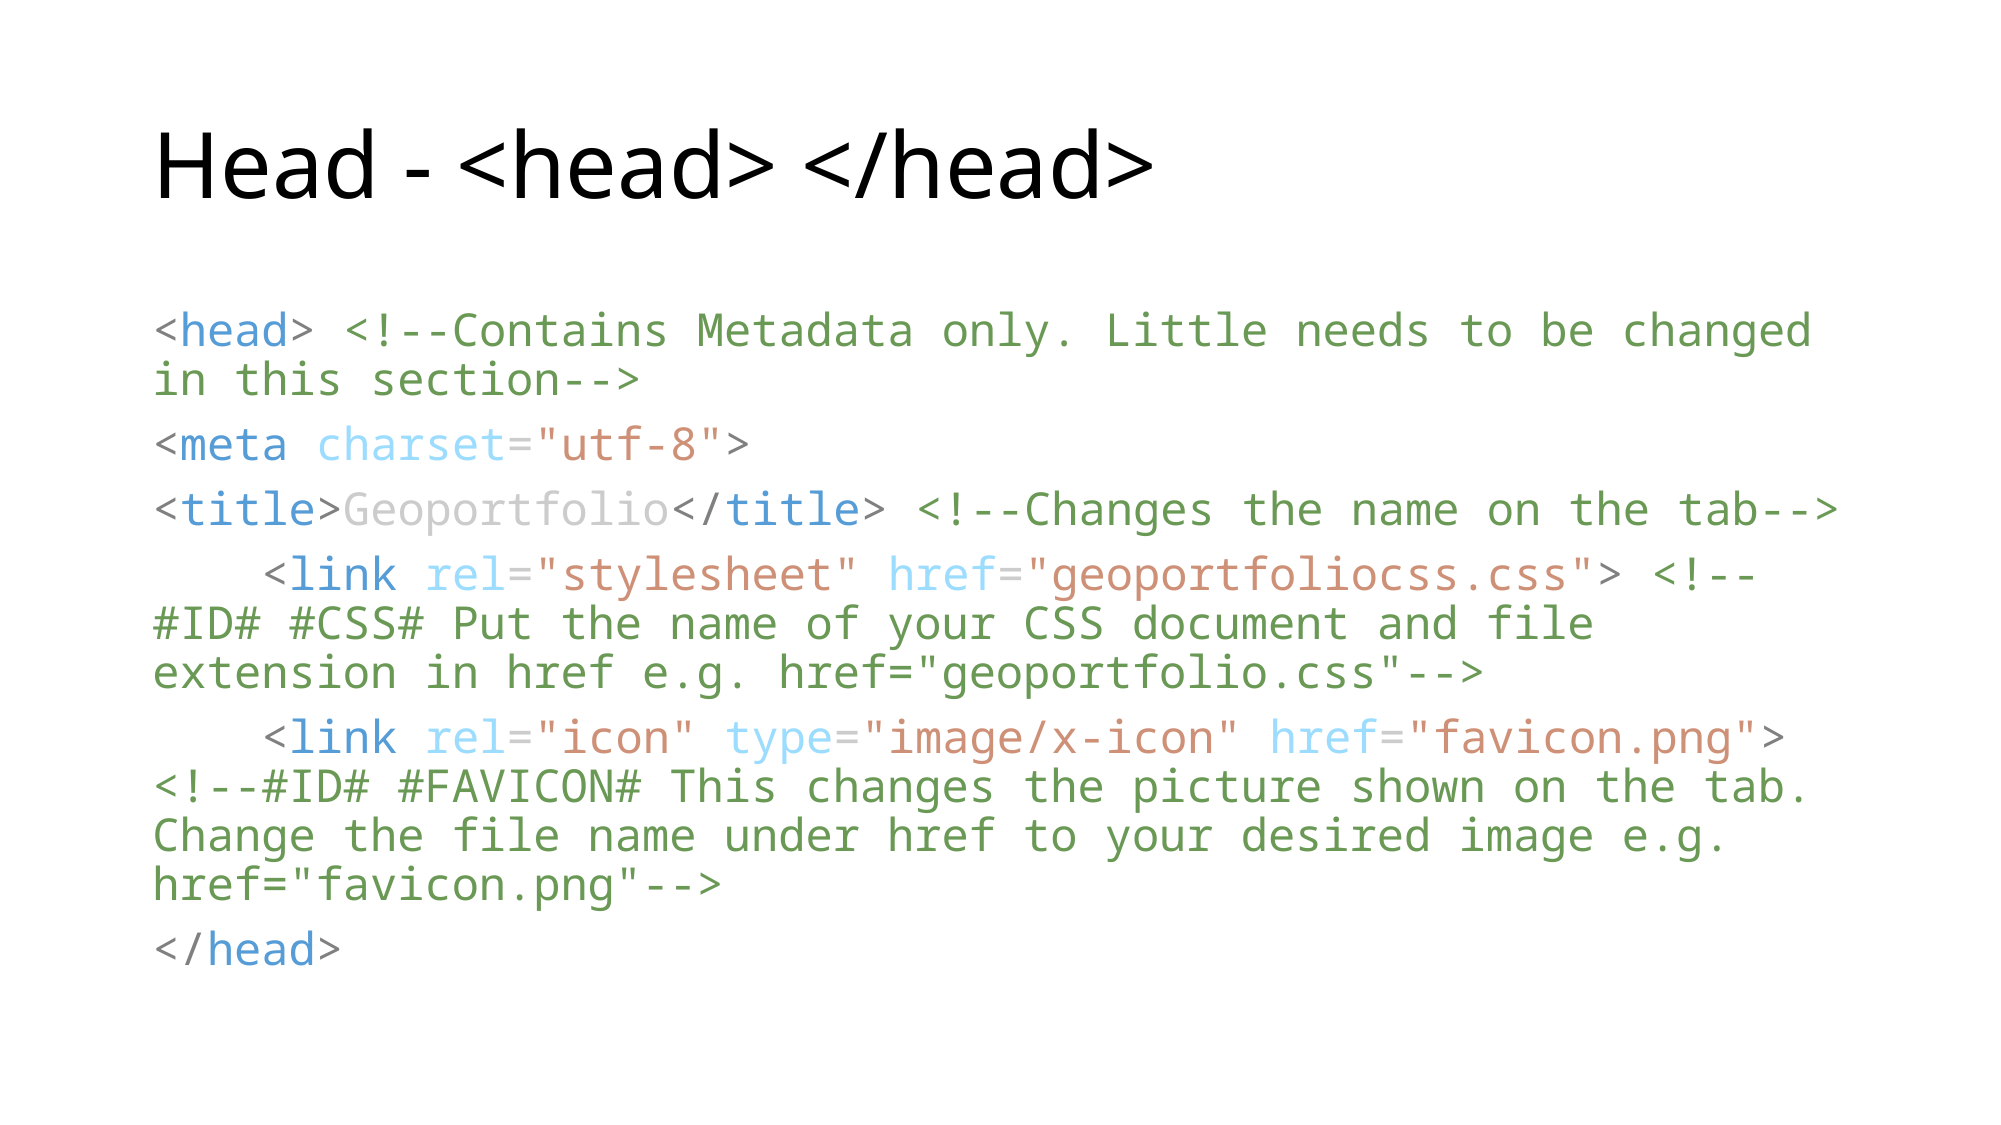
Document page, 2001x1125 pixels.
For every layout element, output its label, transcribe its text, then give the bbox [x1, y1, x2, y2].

list <head> <!--Contains Metadata only. Little needs to be changed in this section--> <meta charset="utf-8"> <title>Geoportfolio</title> <!--Changes the name on the tab--> <link rel="stylesheet" href="geoportfoliocss.css"> <!--#ID# #CSS# Put the name of your CSS document and file extension in href e.g. href="geoportfolio.css"--> <link rel="icon" type="image/x-icon" href="favicon.png"> <!--#ID# #FAVICON# This changes the picture shown on the tab. Change the file name under href to your desired image e.g. href="favicon.png"--> </head> [137, 299, 1863, 1014]
title Head - <head> </head> [137, 59, 1863, 278]
